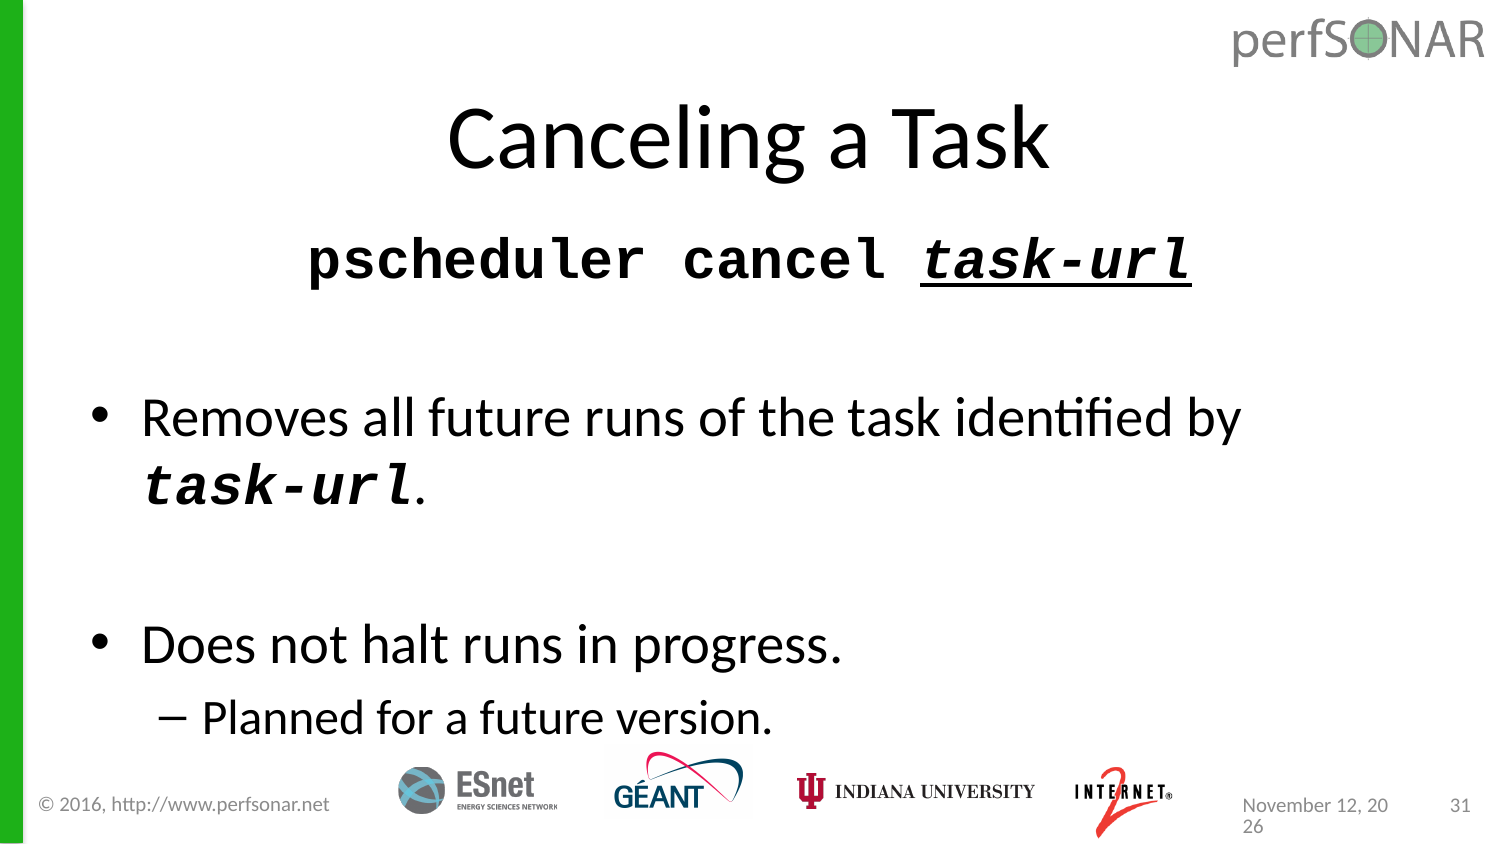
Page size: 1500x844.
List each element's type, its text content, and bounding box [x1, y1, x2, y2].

picture [604, 754, 753, 819]
footer © 2016, http://www.perfsonar.net [22, 780, 364, 826]
slide_number 31 [1425, 781, 1486, 827]
title Canceling a Task [75, 61, 1425, 202]
picture [1072, 765, 1175, 840]
list pscheduler cancel task-url Removes all future runs of the task identified by task-url. Does not halt runs in progress. Planned for a future version. [75, 213, 1425, 754]
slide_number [1227, 781, 1407, 827]
picture [797, 773, 1035, 809]
